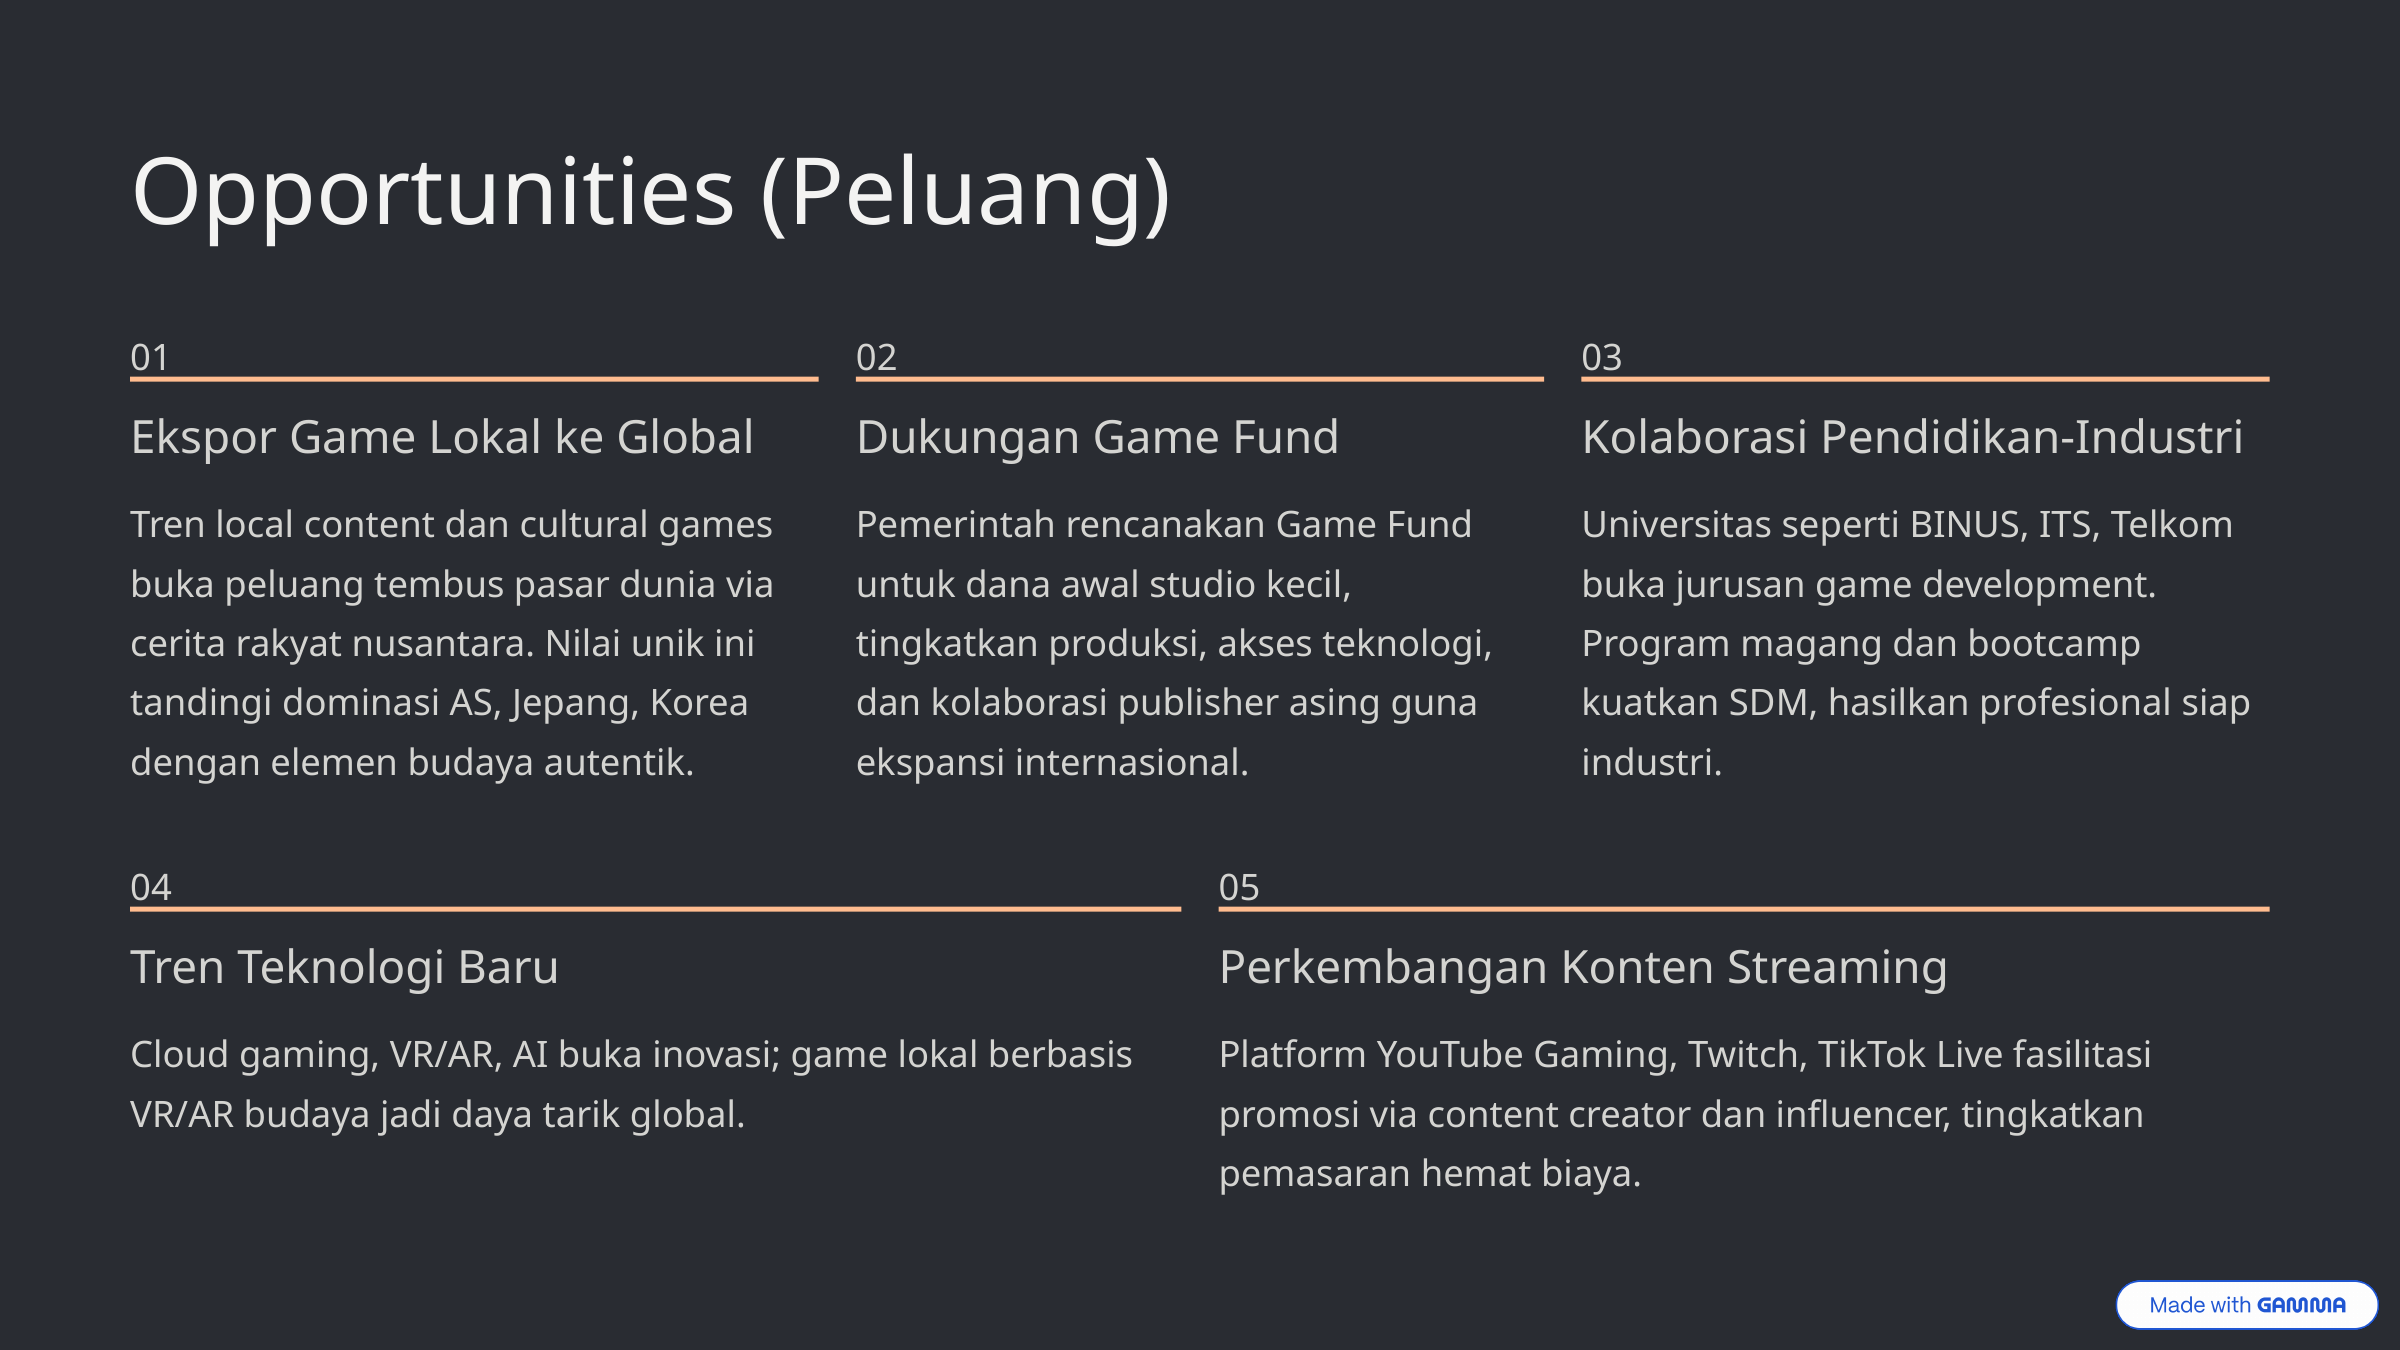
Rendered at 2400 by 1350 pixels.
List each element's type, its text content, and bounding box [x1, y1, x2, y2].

text_box 01 [130, 318, 168, 365]
text_box Kolaborasi Pendidikan-Industri [1581, 405, 2245, 464]
text_box Tren local content dan cultural games buka peluang tembus pasar dunia via cerita rakyat nusantara. Nilai unik ini tandingi dominasi AS, Jepang, Korea dengan elemen budaya autentik. [130, 485, 819, 784]
text_box [130, 376, 819, 382]
text_box [130, 906, 1182, 912]
text_box 05 [1218, 848, 1256, 895]
text_box Cloud gaming, VR/AR, AI buka inovasi; game lokal berbasis VR/AR budaya jadi daya tarik global. [130, 1015, 1182, 1135]
text_box Opportunities (Peluang) [130, 127, 1148, 244]
text_box Dukungan Game Fund [855, 405, 1325, 464]
text_box Perkembangan Konten Streaming [1218, 935, 1932, 994]
text_box Tren Teknologi Baru [130, 935, 596, 994]
picture [2106, 1271, 2389, 1339]
text_box 04 [130, 848, 168, 895]
text_box [855, 376, 1545, 382]
text_box [1218, 906, 2270, 912]
text_box Pemerintah rencanakan Game Fund untuk dana awal studio kecil, tingkatkan produksi, akses teknologi, dan kolaborasi publisher asing guna ekspansi internasional. [855, 485, 1545, 784]
text_box 02 [855, 318, 893, 365]
text_box Platform YouTube Gaming, Twitch, TikTok Live fasilitasi promosi via content creator dan influencer, tingkatkan pemasaran hemat biaya. [1218, 1015, 2270, 1195]
text_box Ekspor Game Lokal ke Global [130, 405, 749, 464]
text_box Universitas seperti BINUS, ITS, Telkom buka jurusan game development. Program magang dan bootcamp kuatkan SDM, hasilkan profesional siap industri. [1581, 485, 2270, 724]
text_box [1581, 376, 2270, 382]
text_box 03 [1581, 318, 1619, 365]
